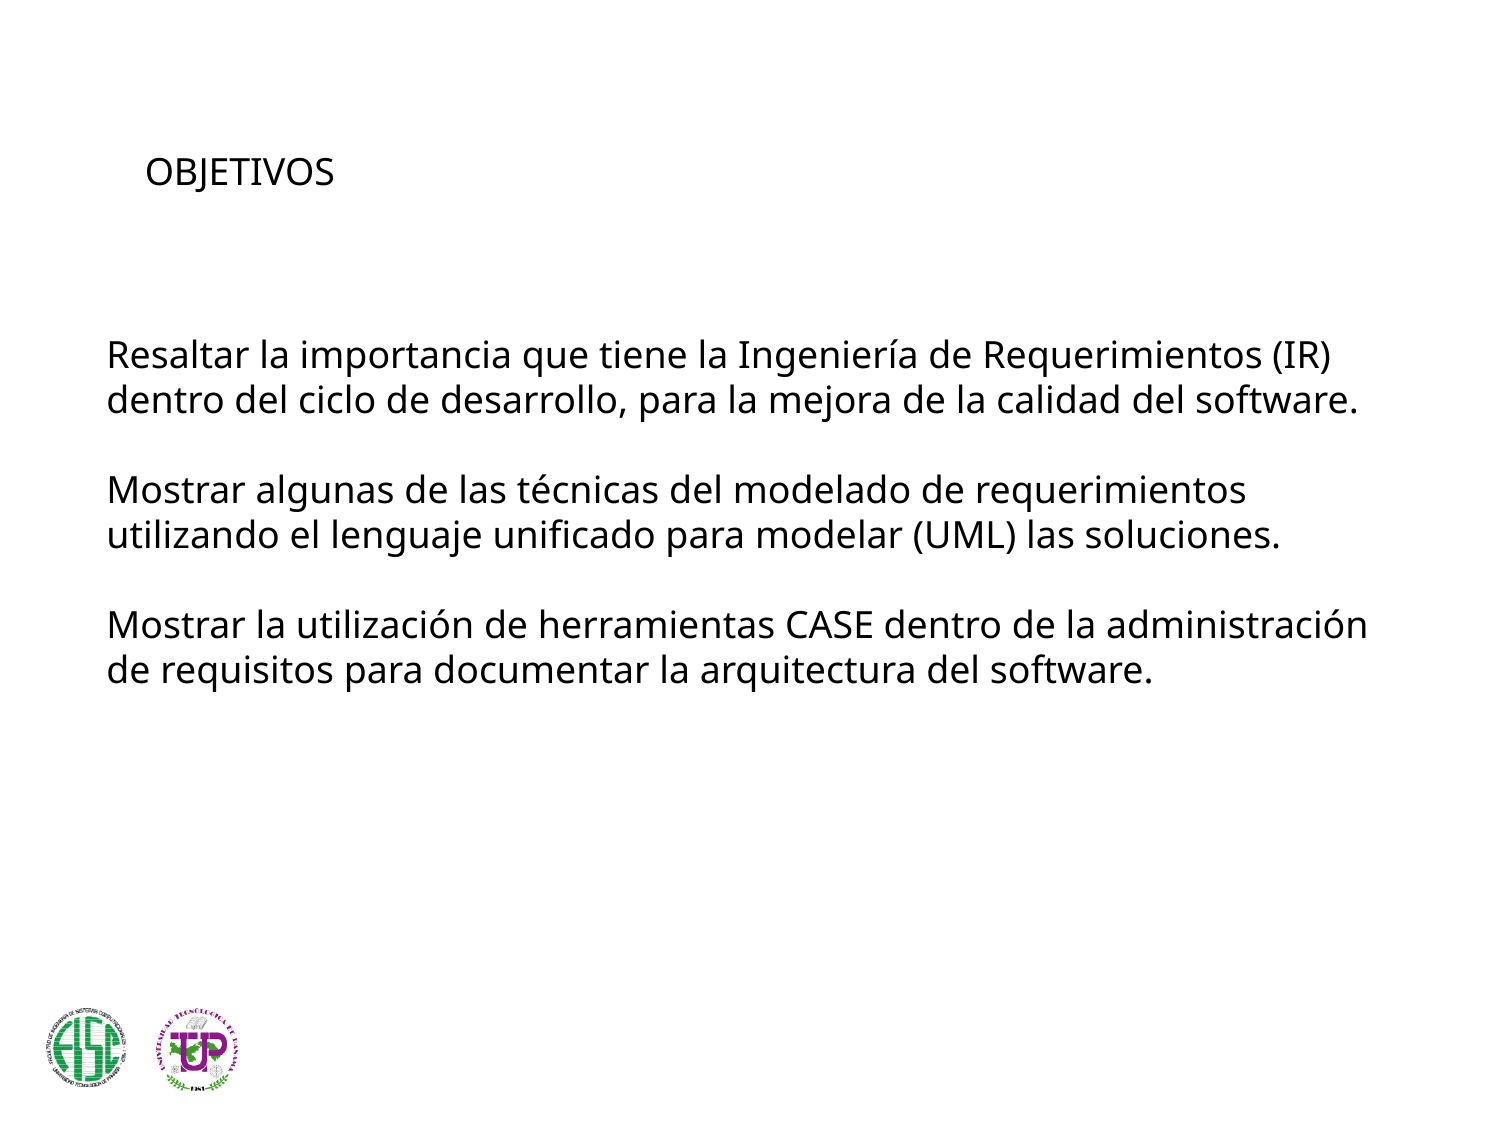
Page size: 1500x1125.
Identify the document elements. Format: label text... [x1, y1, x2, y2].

picture [156, 1008, 238, 1091]
text_box OBJETIVOS [130, 140, 1052, 200]
picture [46, 1008, 126, 1087]
text_box Resaltar la importancia que tiene la Ingeniería de Requerimientos (IR) dentro del ciclo de desarrollo, para la mejora de la calidad del software. Mostrar algunas de las técnicas del modelado de requerimientos utilizando el lenguaje unificado para modelar (UML) las soluciones. Mostrar la utilización de herramientas CASE dentro de la administración de requisitos para documentar la arquitectura del software. [91, 278, 1424, 699]
